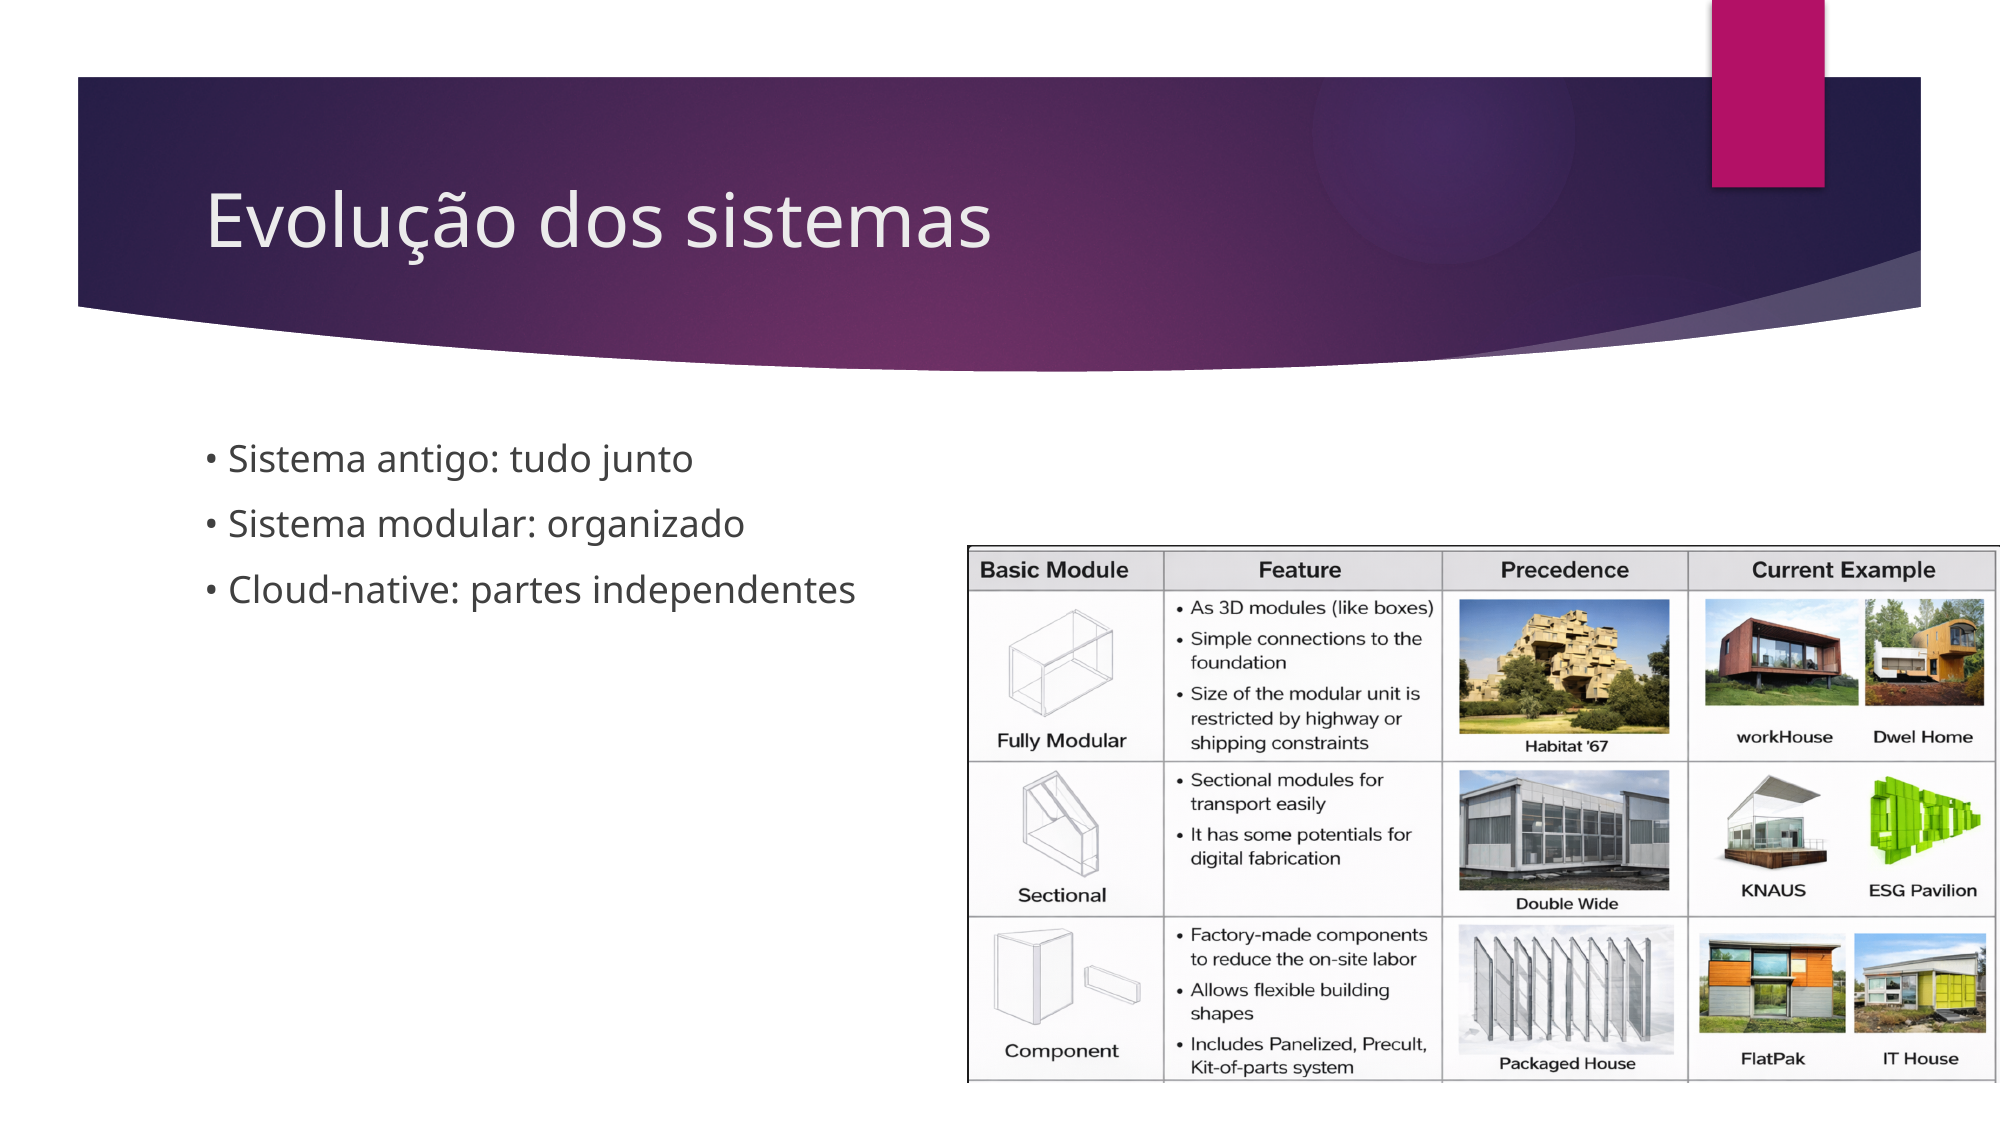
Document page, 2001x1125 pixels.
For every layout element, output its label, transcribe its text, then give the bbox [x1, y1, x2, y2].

title Evolução dos sistemas [189, 159, 1627, 276]
picture [967, 545, 2000, 1083]
list • Sistema antigo: tudo junto • Sistema modular: organizado • Cloud-native: partes independentes [189, 427, 1638, 988]
